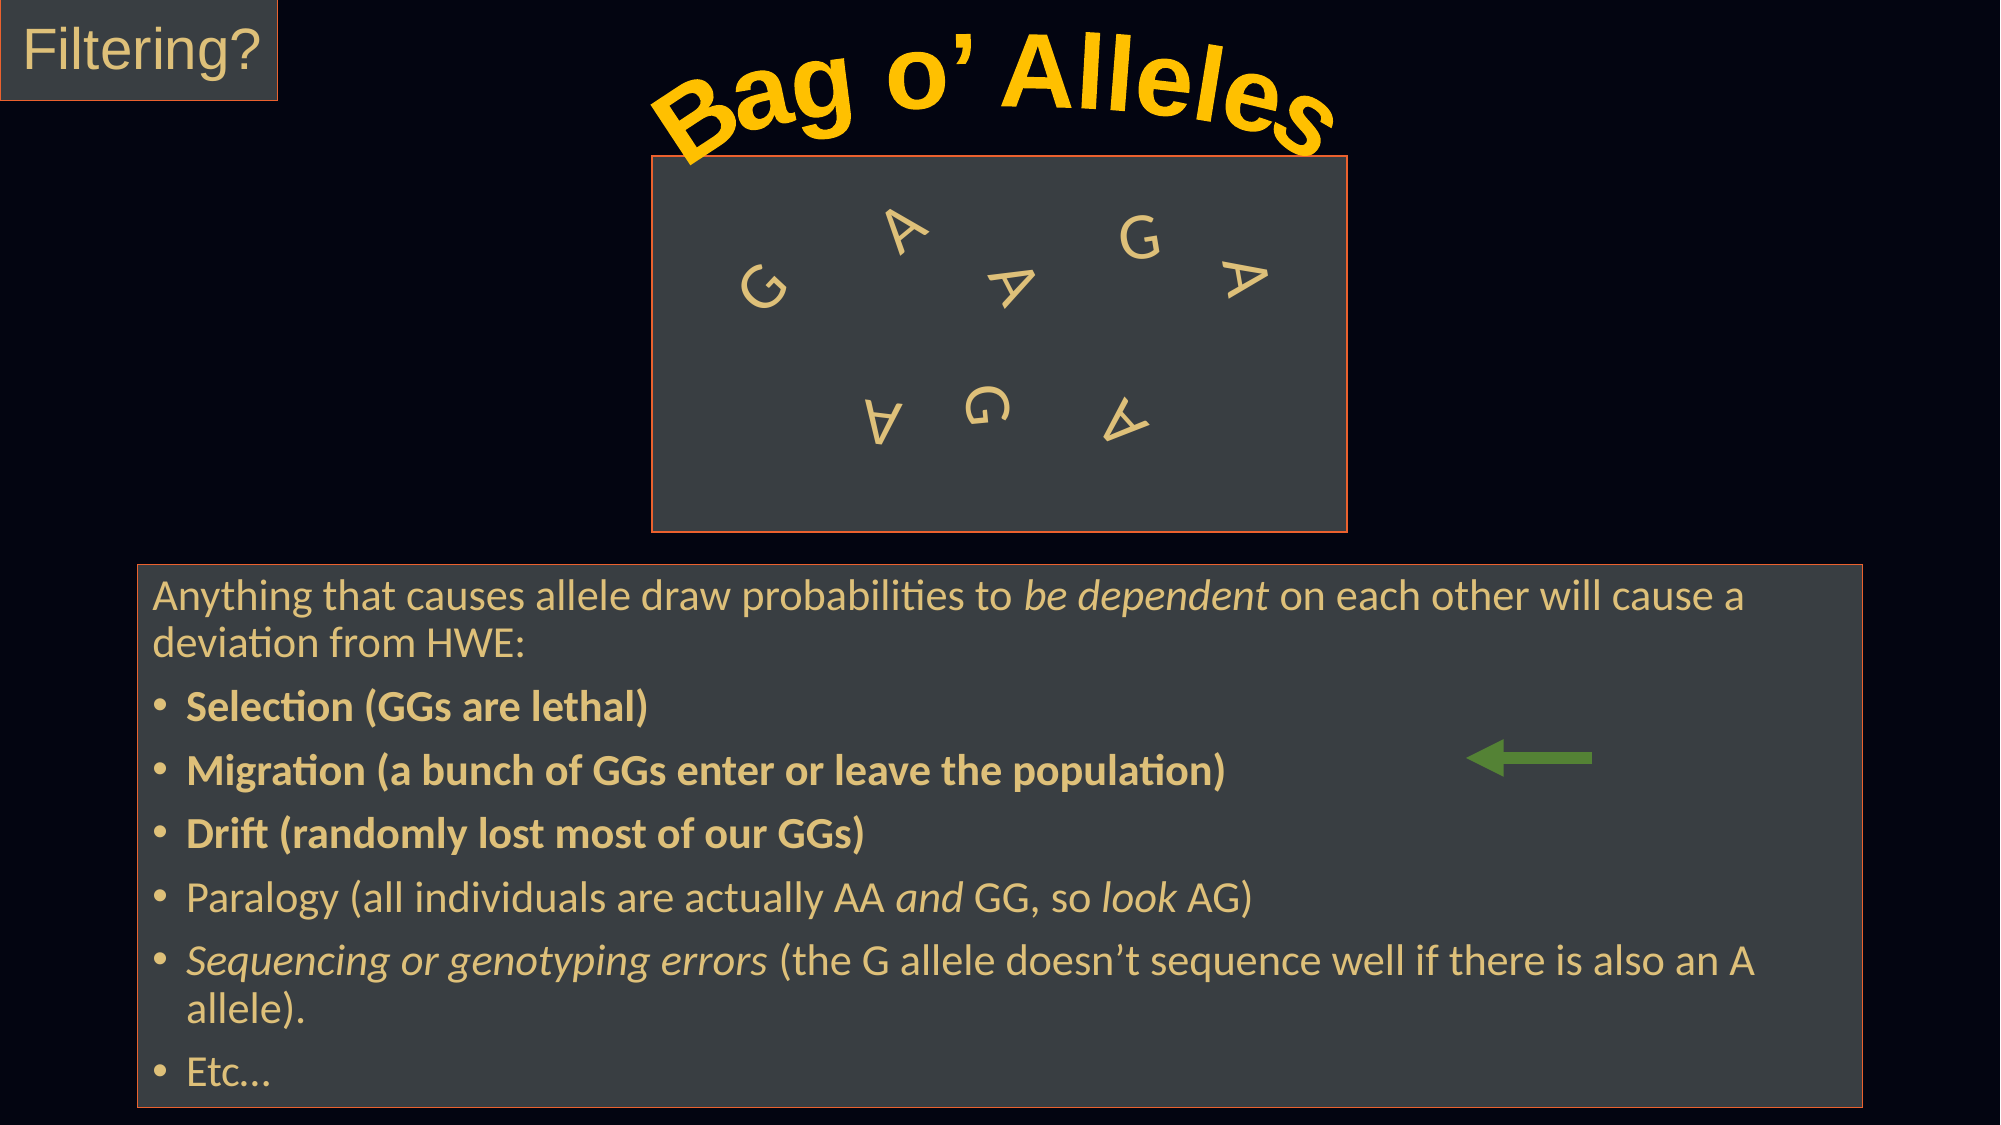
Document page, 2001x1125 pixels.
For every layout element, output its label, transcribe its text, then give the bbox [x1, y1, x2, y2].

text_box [652, 79, 1348, 533]
list Anything that causes allele draw probabilities to be dependent on each other will cause a deviation from HWE: Selection (GGs are lethal) Migration (a bunch of GGs enter or leave the population) Drift (randomly lost most of our GGs) Paralogy (all individuals are actually AA and GG, so look AG) Sequencing or genotyping errors (the G allele doesn’t sequence well if there is also an A allele). Etc… [137, 564, 1863, 1108]
text_box Filtering? [0, 0, 278, 101]
